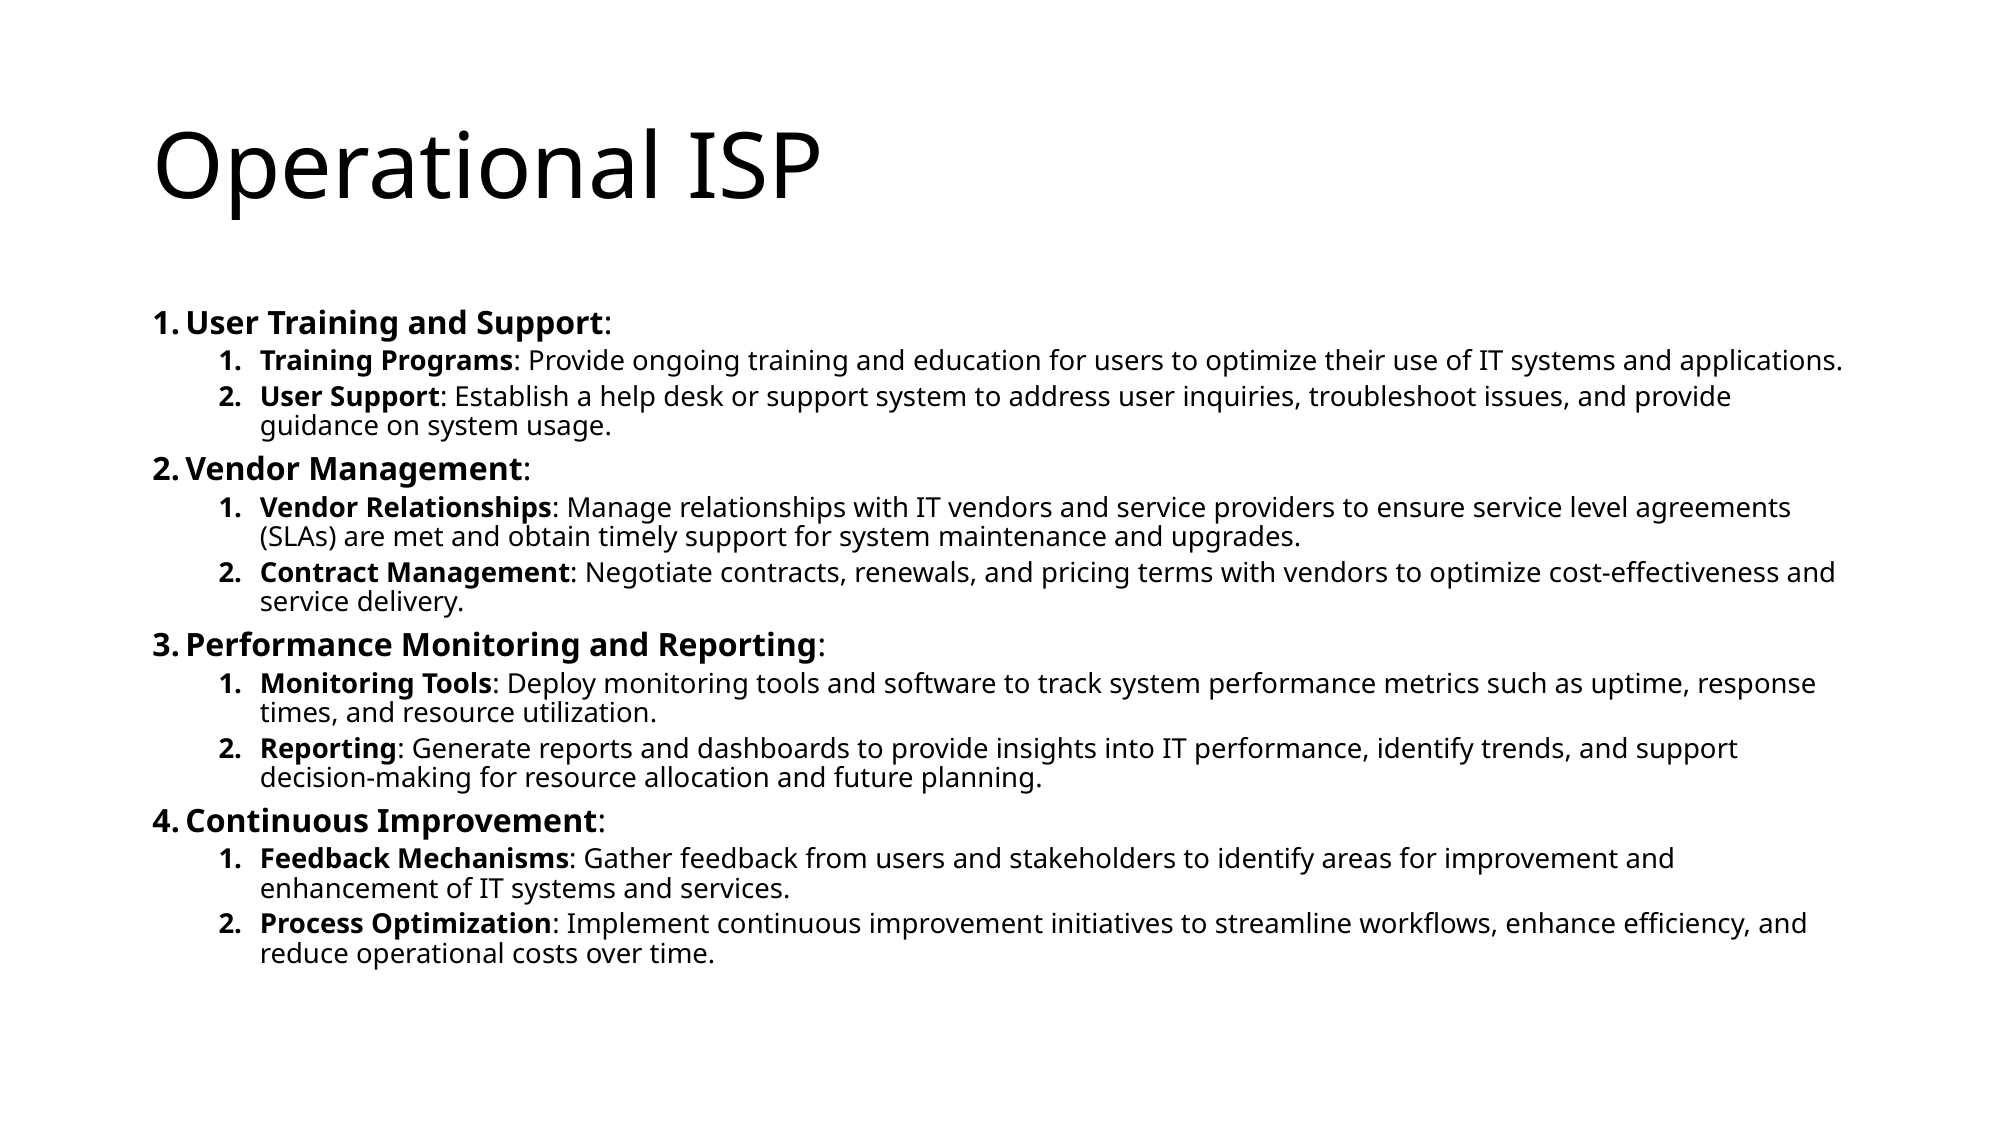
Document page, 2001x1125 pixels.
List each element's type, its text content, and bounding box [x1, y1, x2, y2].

title Operational ISP [137, 59, 1863, 278]
list User Training and Support: Training Programs: Provide ongoing training and education for users to optimize their use of IT systems and applications. User Support: Establish a help desk or support system to address user inquiries, troubleshoot issues, and provide guidance on system usage. Vendor Management: Vendor Relationships: Manage relationships with IT vendors and service providers to ensure service level agreements (SLAs) are met and obtain timely support for system maintenance and upgrades. Contract Management: Negotiate contracts, renewals, and pricing terms with vendors to optimize cost-effectiveness and service delivery. Performance Monitoring and Reporting: Monitoring Tools: Deploy monitoring tools and software to track system performance metrics such as uptime, response times, and resource utilization. Reporting: Generate reports and dashboards to provide insights into IT performance, identify trends, and support decision-making for resource allocation and future planning. Continuous Improvement: Feedback Mechanisms: Gather feedback from users and stakeholders to identify areas for improvement and enhancement of IT systems and services. Process Optimization: Implement continuous improvement initiatives to streamline workflows, enhance efficiency, and reduce operational costs over time. [137, 299, 1863, 1014]
